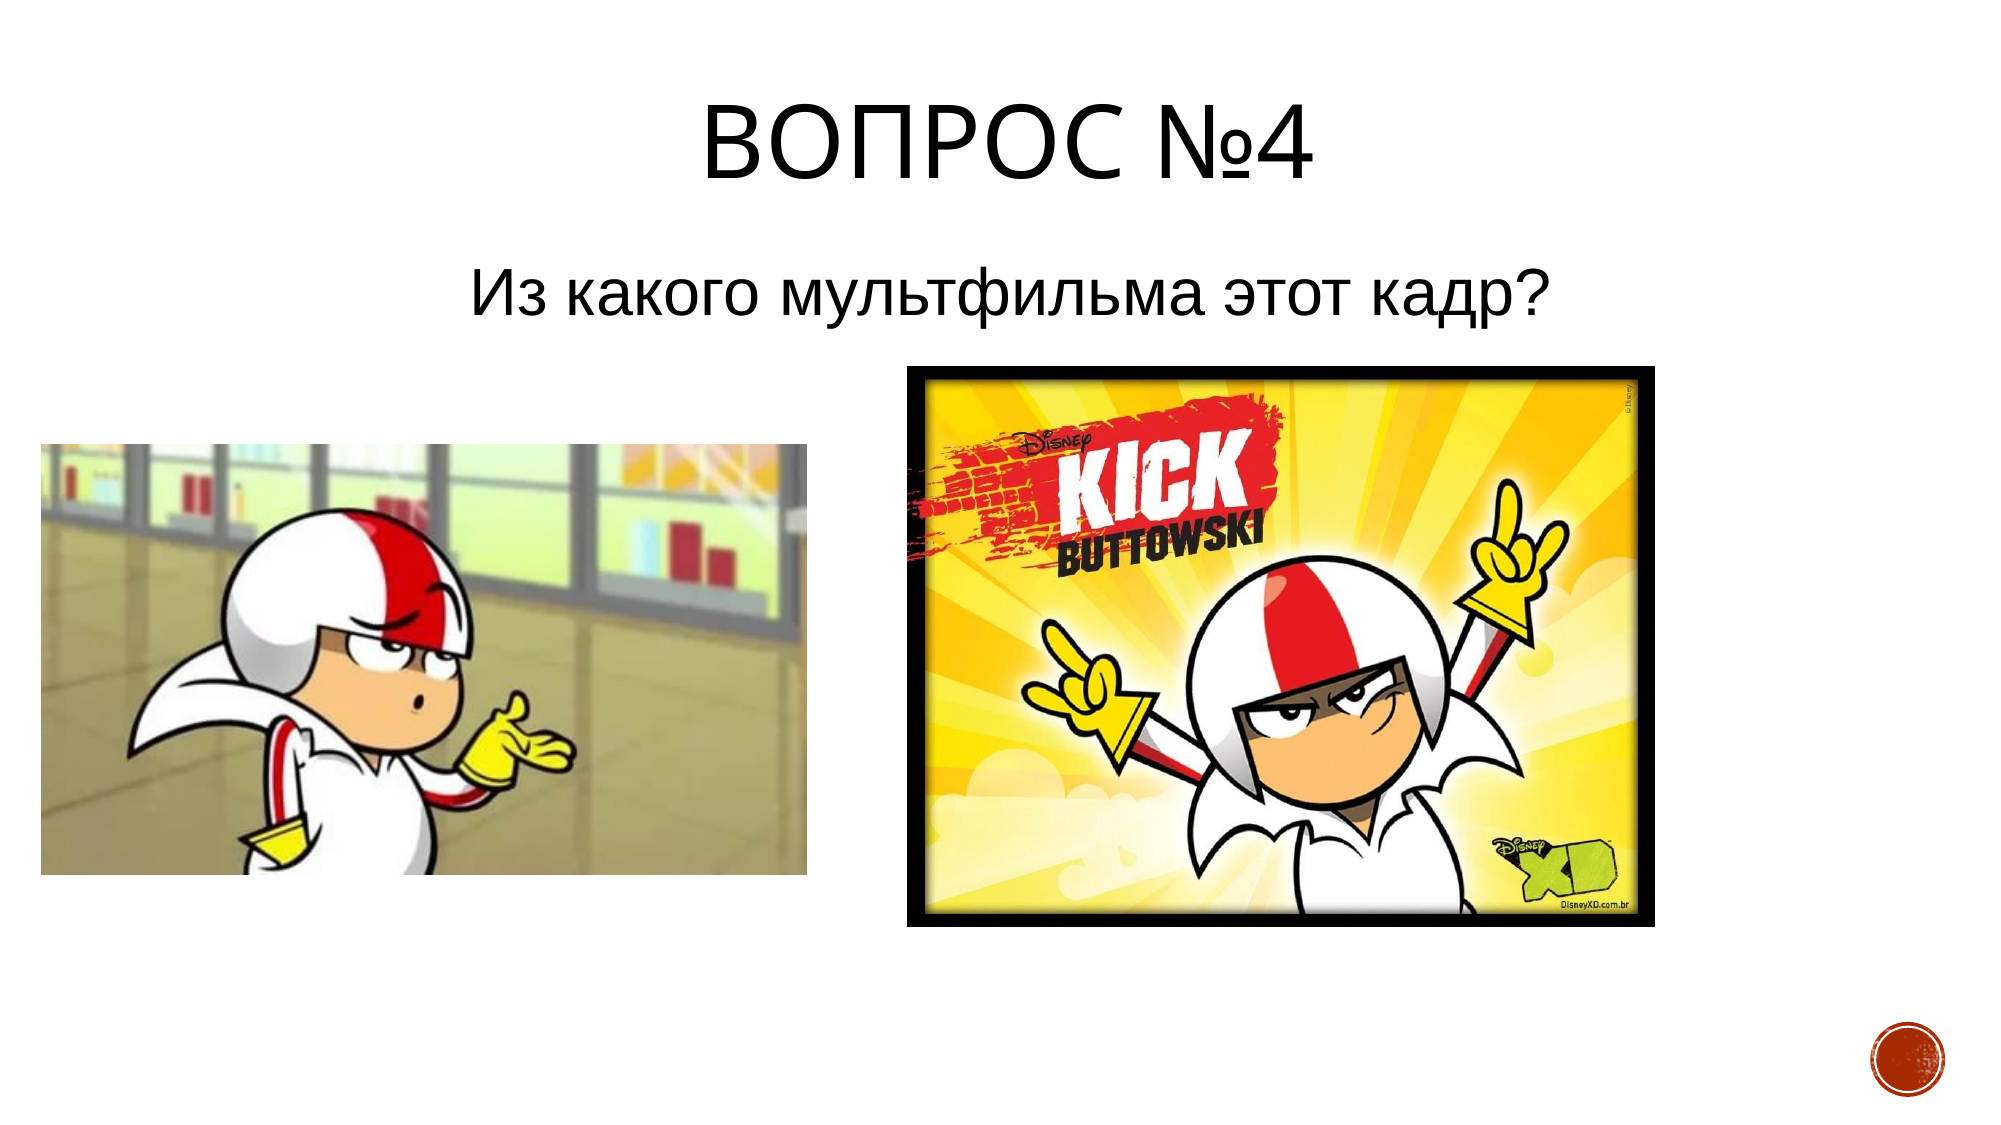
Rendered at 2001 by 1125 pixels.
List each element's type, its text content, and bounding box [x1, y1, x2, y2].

title Вопрос №4 [683, 36, 1338, 250]
picture [41, 444, 807, 875]
picture [907, 366, 1655, 927]
list Из какого мультфильма этот кадр? [0, 250, 2000, 965]
